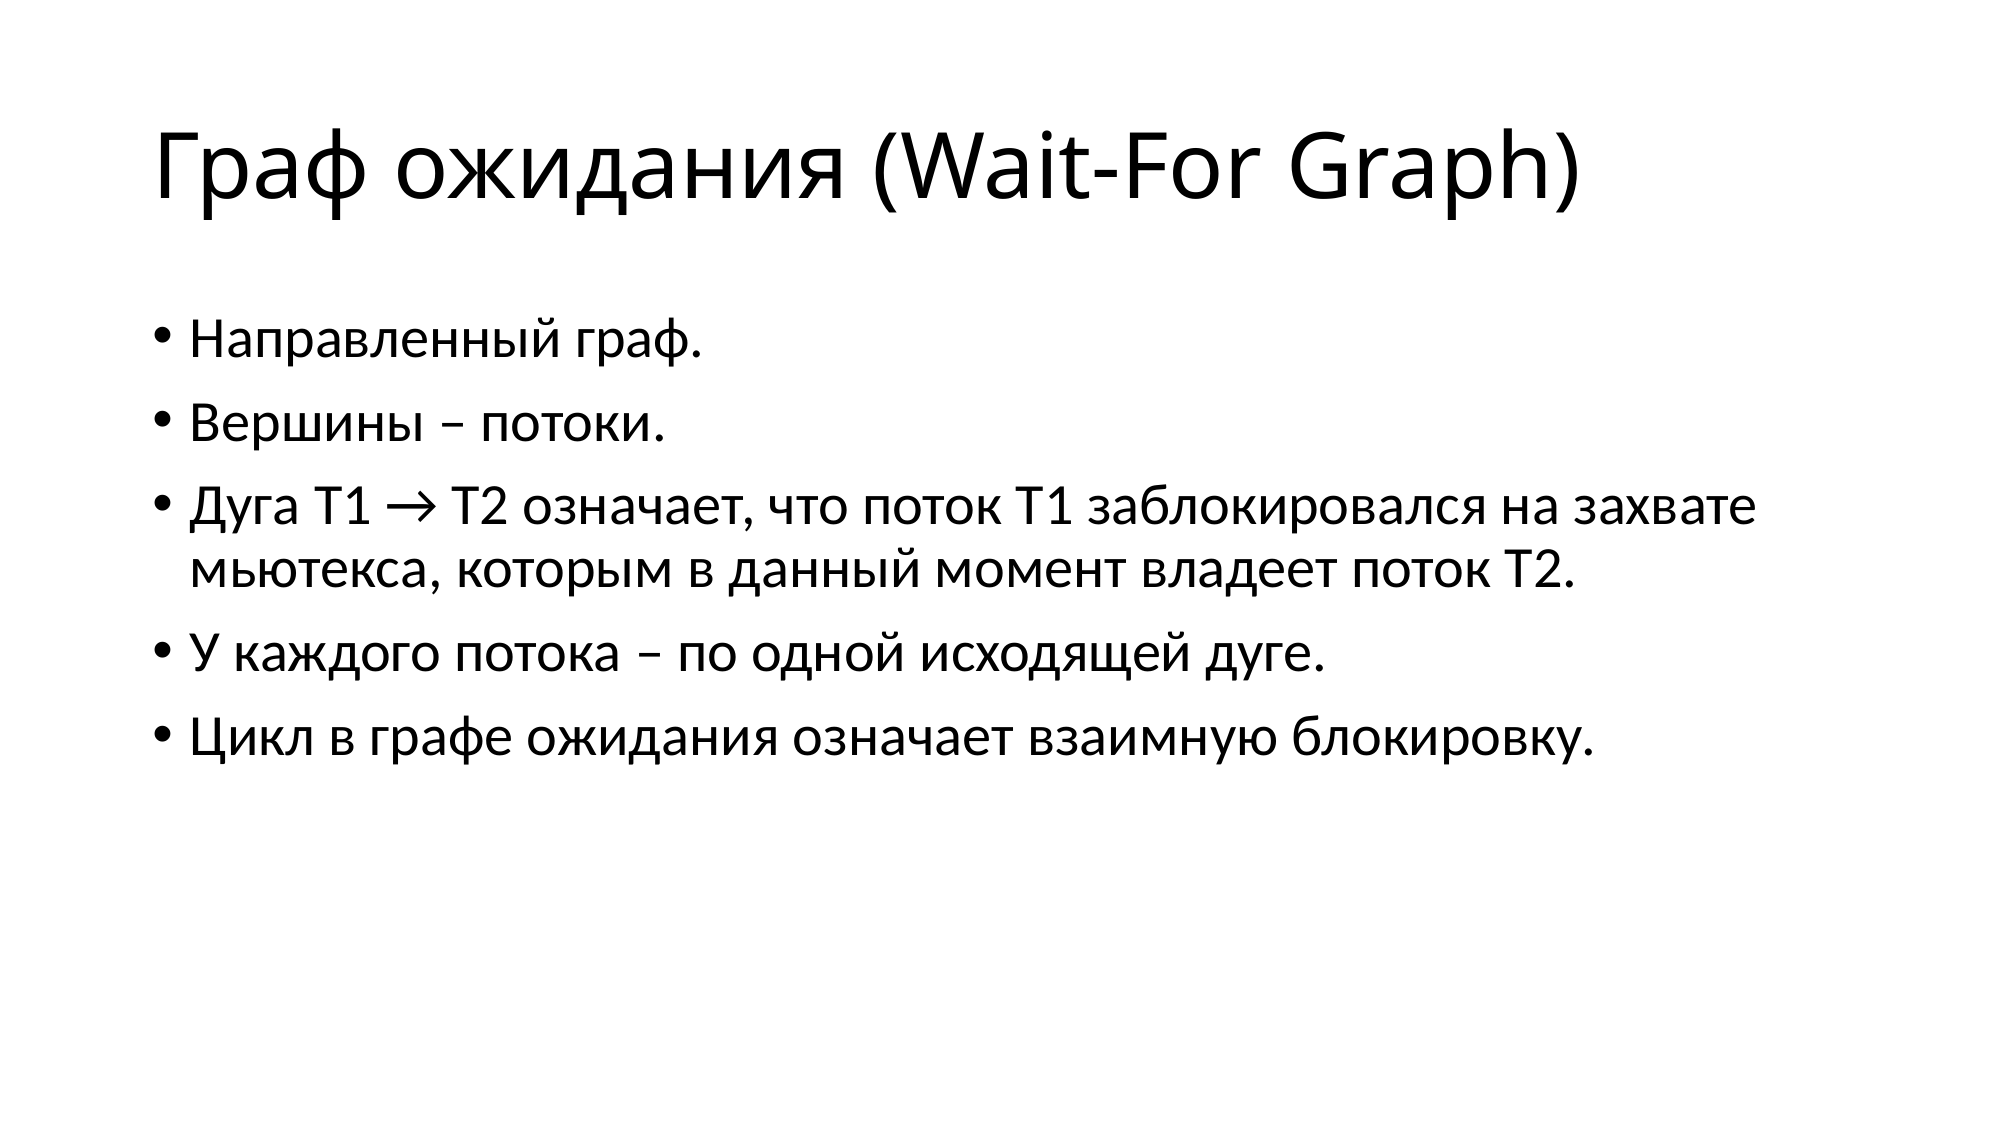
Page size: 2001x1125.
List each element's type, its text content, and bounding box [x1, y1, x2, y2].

title Граф ожидания (Wait-For Graph) [137, 59, 1863, 278]
list Направленный граф. Вершины – потоки. Дуга T1 → T2 означает, что поток T1 заблокировался на захвате мьютекса, которым в данный момент владеет поток T2. У каждого потока – по одной исходящей дуге. Цикл в графе ожидания означает взаимную блокировку. [137, 299, 1863, 1014]
